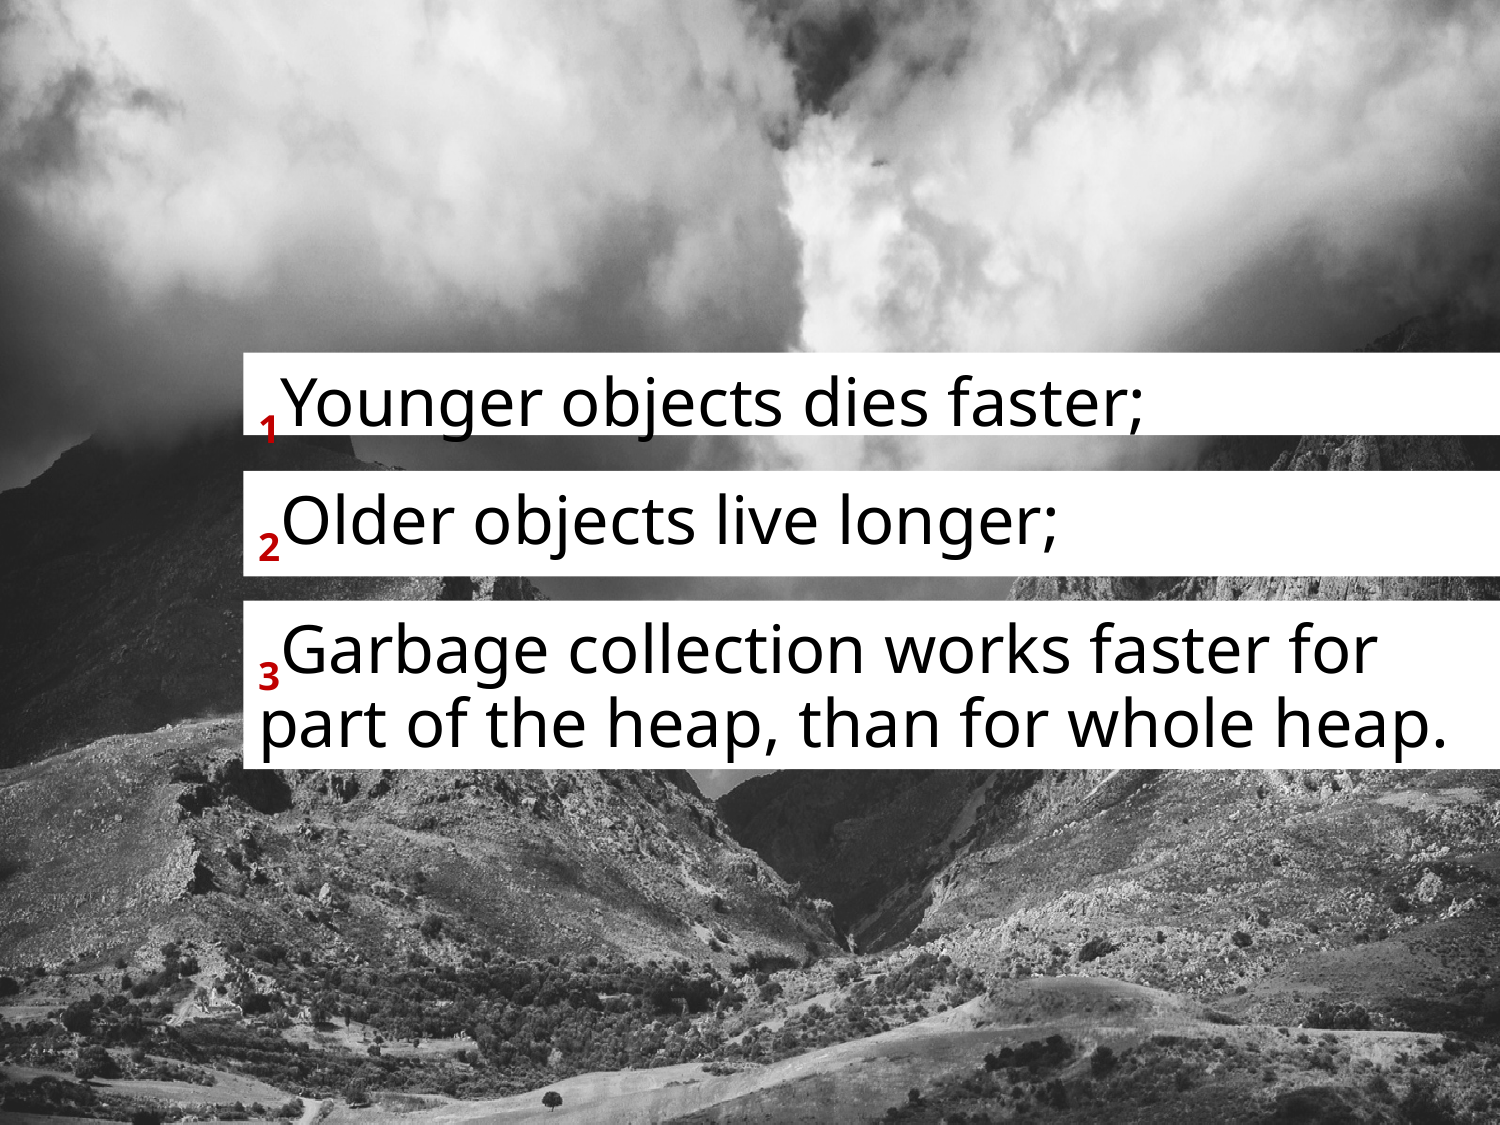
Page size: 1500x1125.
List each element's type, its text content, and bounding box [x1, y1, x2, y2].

text_box 2Older objects live longer; [243, 470, 1500, 577]
text_box 3Garbage collection works faster for part of the heap, than for whole heap. [243, 600, 1500, 770]
text_box [0, 0, 1500, 1125]
text_box 1Younger objects dies faster; [243, 352, 1500, 436]
